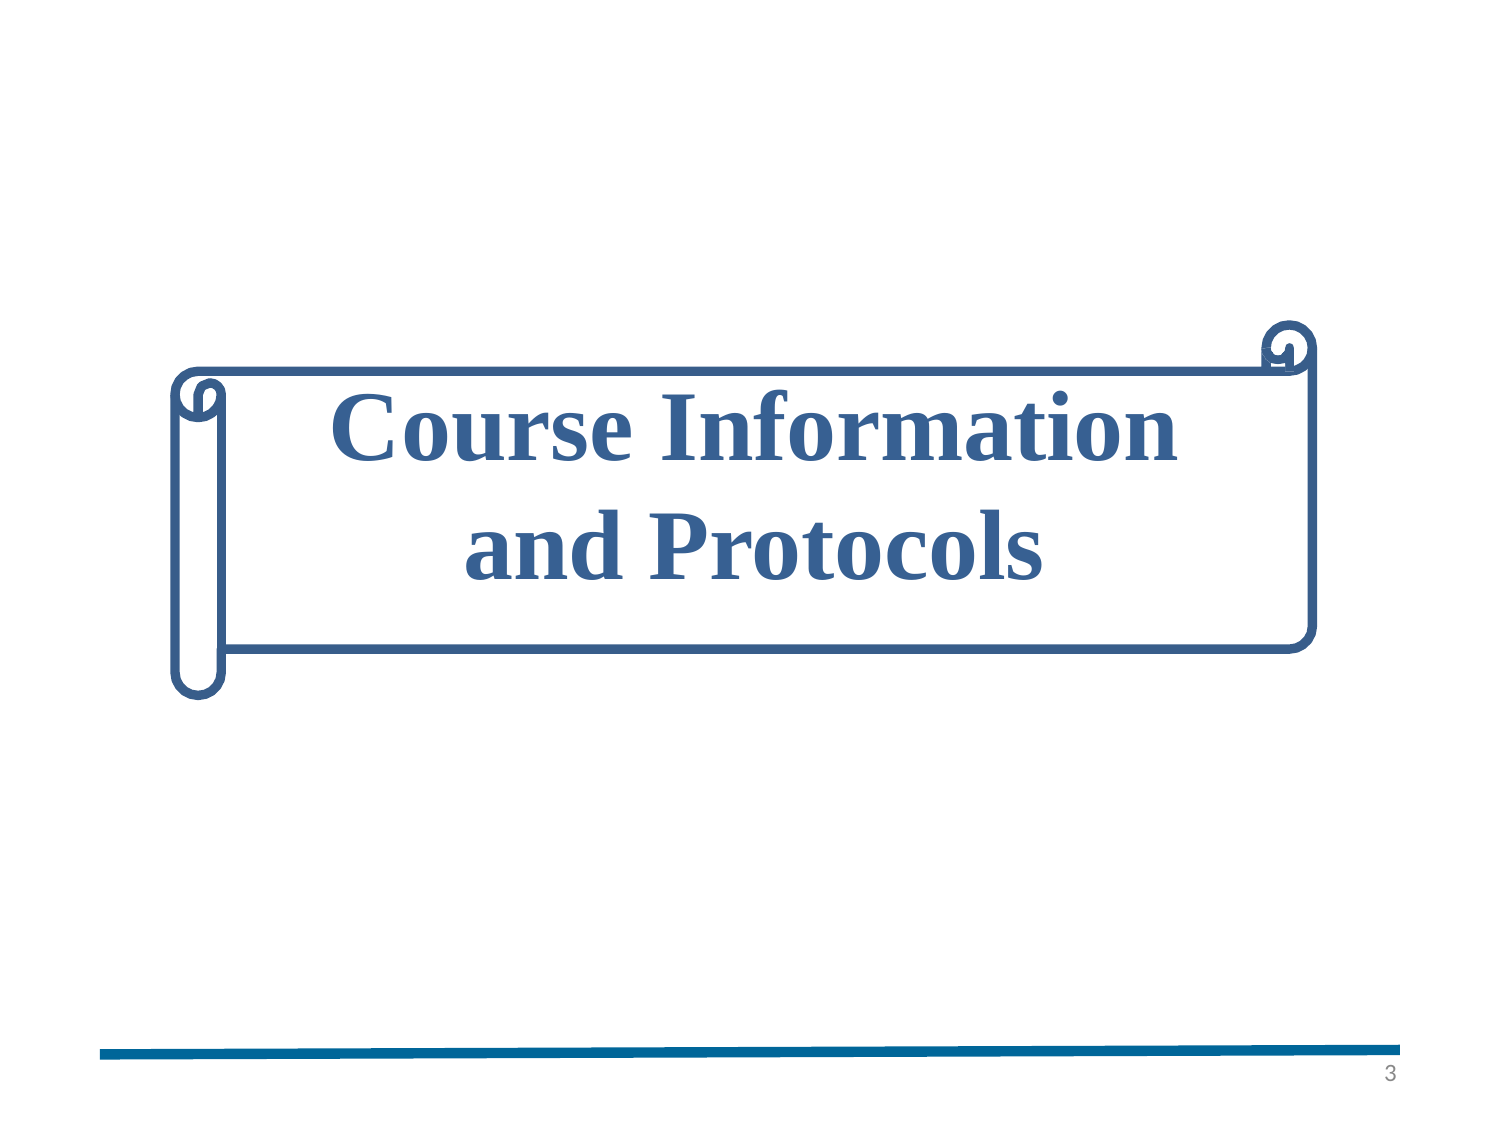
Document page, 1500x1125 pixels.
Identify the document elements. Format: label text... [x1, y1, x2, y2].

slide_number 3 [1377, 1056, 1419, 1125]
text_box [169, 320, 1318, 701]
